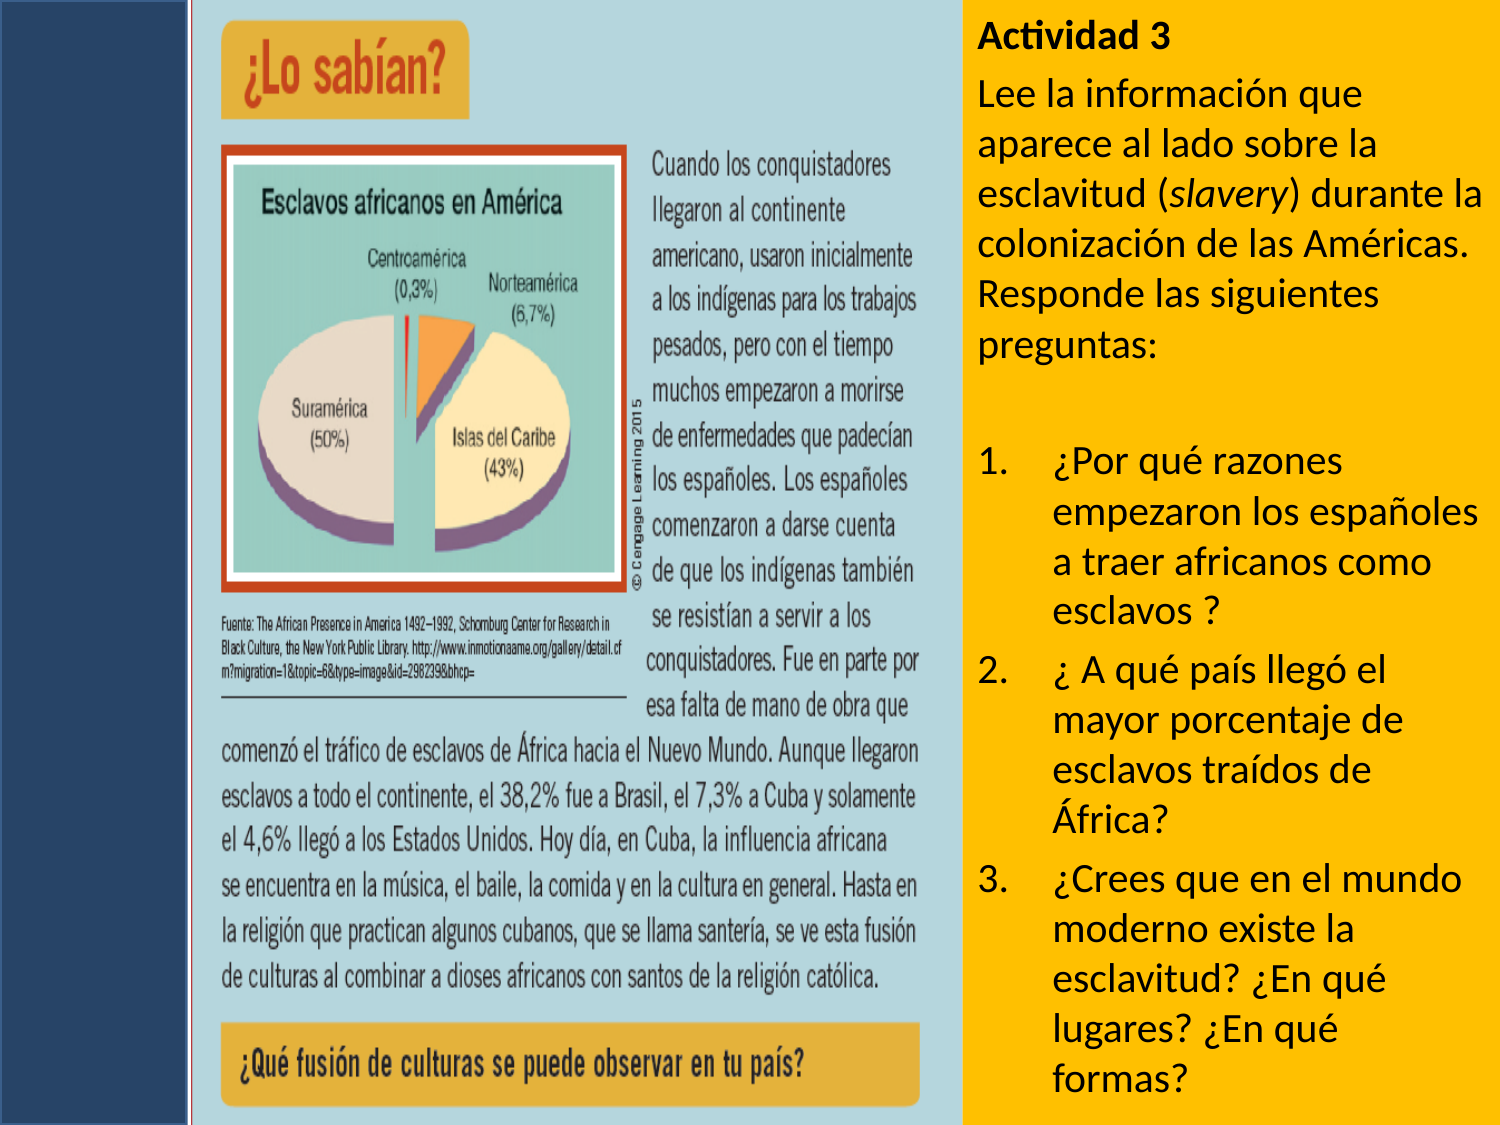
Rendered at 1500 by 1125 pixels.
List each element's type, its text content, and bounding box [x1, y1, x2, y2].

text_box [0, 0, 185, 1125]
list Actividad 3 Lee la información que aparece al lado sobre la esclavitud (slavery) durante la colonización de las Américas. Responde las siguientes preguntas: ¿Por qué razones empezaron los españoles a traer africanos como esclavos ? ¿ A qué país llegó el mayor porcentaje de esclavos traídos de África? ¿Crees que en el mundo moderno existe la esclavitud? ¿En qué lugares? ¿En qué formas? [963, 0, 1500, 1125]
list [187, 0, 963, 1125]
